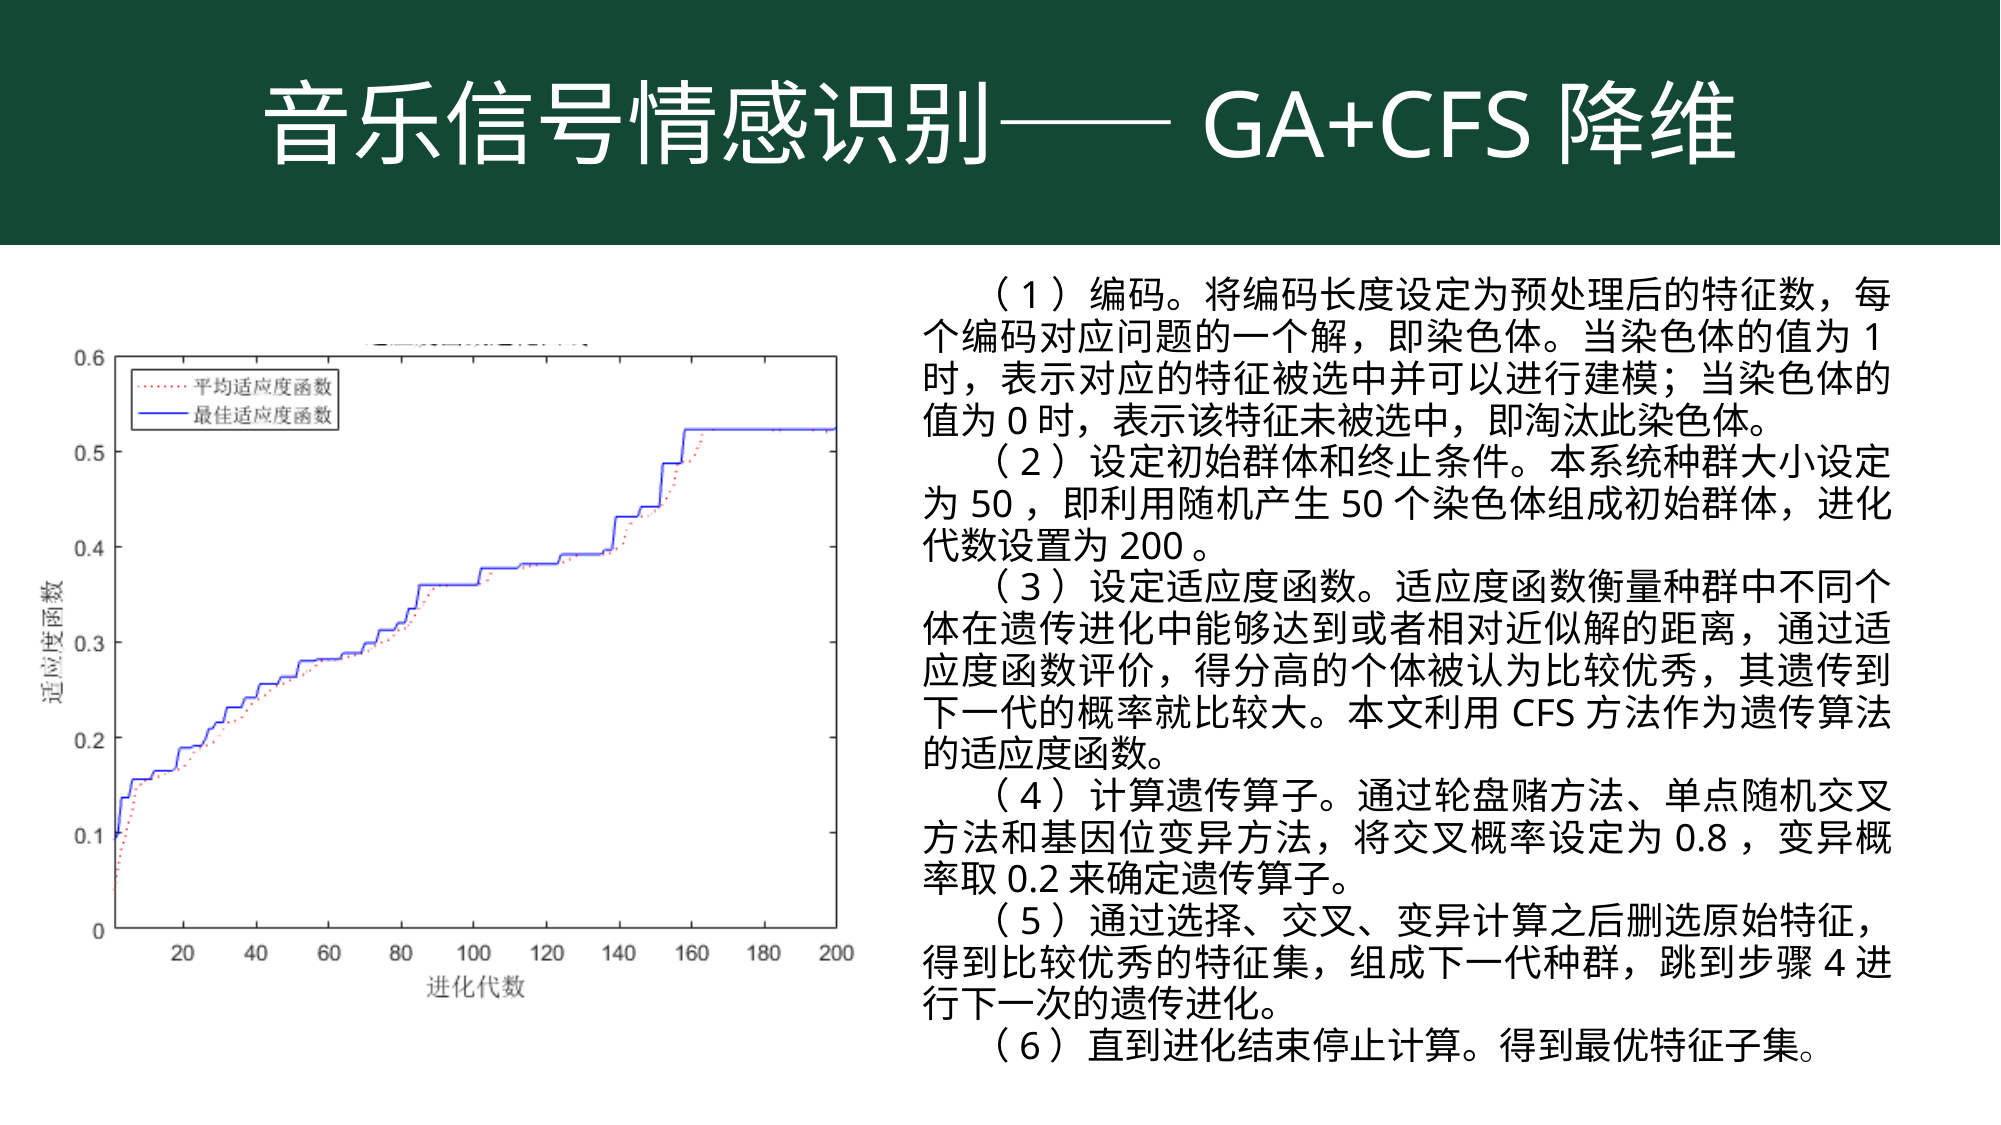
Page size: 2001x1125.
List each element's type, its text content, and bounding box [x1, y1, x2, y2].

picture [32, 344, 861, 1006]
text_box 音乐信号情感识别——GA+CFS降维 [0, 0, 2000, 245]
text_box （1）编码。将编码长度设定为预处理后的特征数，每个编码对应问题的一个解，即染色体。当染色体的值为1时，表示对应的特征被选中并可以进行建模；当染色体的值为0时，表示该特征未被选中，即淘汰此染色体。 （2）设定初始群体和终止条件。本系统种群大小设定为50，即利用随机产生50个染色体组成初始群体，进化代数设置为200。 （3）设定适应度函数。适应度函数衡量种群中不同个体在遗传进化中能够达到或者相对近似解的距离，通过适应度函数评价，得分高的个体被认为比较优秀，其遗传到下一代的概率就比较大。本文利用CFS方法作为遗传算法的适应度函数。 （4）计算遗传算子。通过轮盘赌方法、单点随机交叉方法和基因位变异方法，将交叉概率设定为0.8，变异概率取0.2来确定遗传算子。 （5）通过选择、交叉、变异计算之后删选原始特征，得到比较优秀的特征集，组成下一代种群，跳到步骤4进行下一次的遗传进化。 （6）直到进化结束停止计算。得到最优特征子集。 [908, 267, 1909, 1075]
